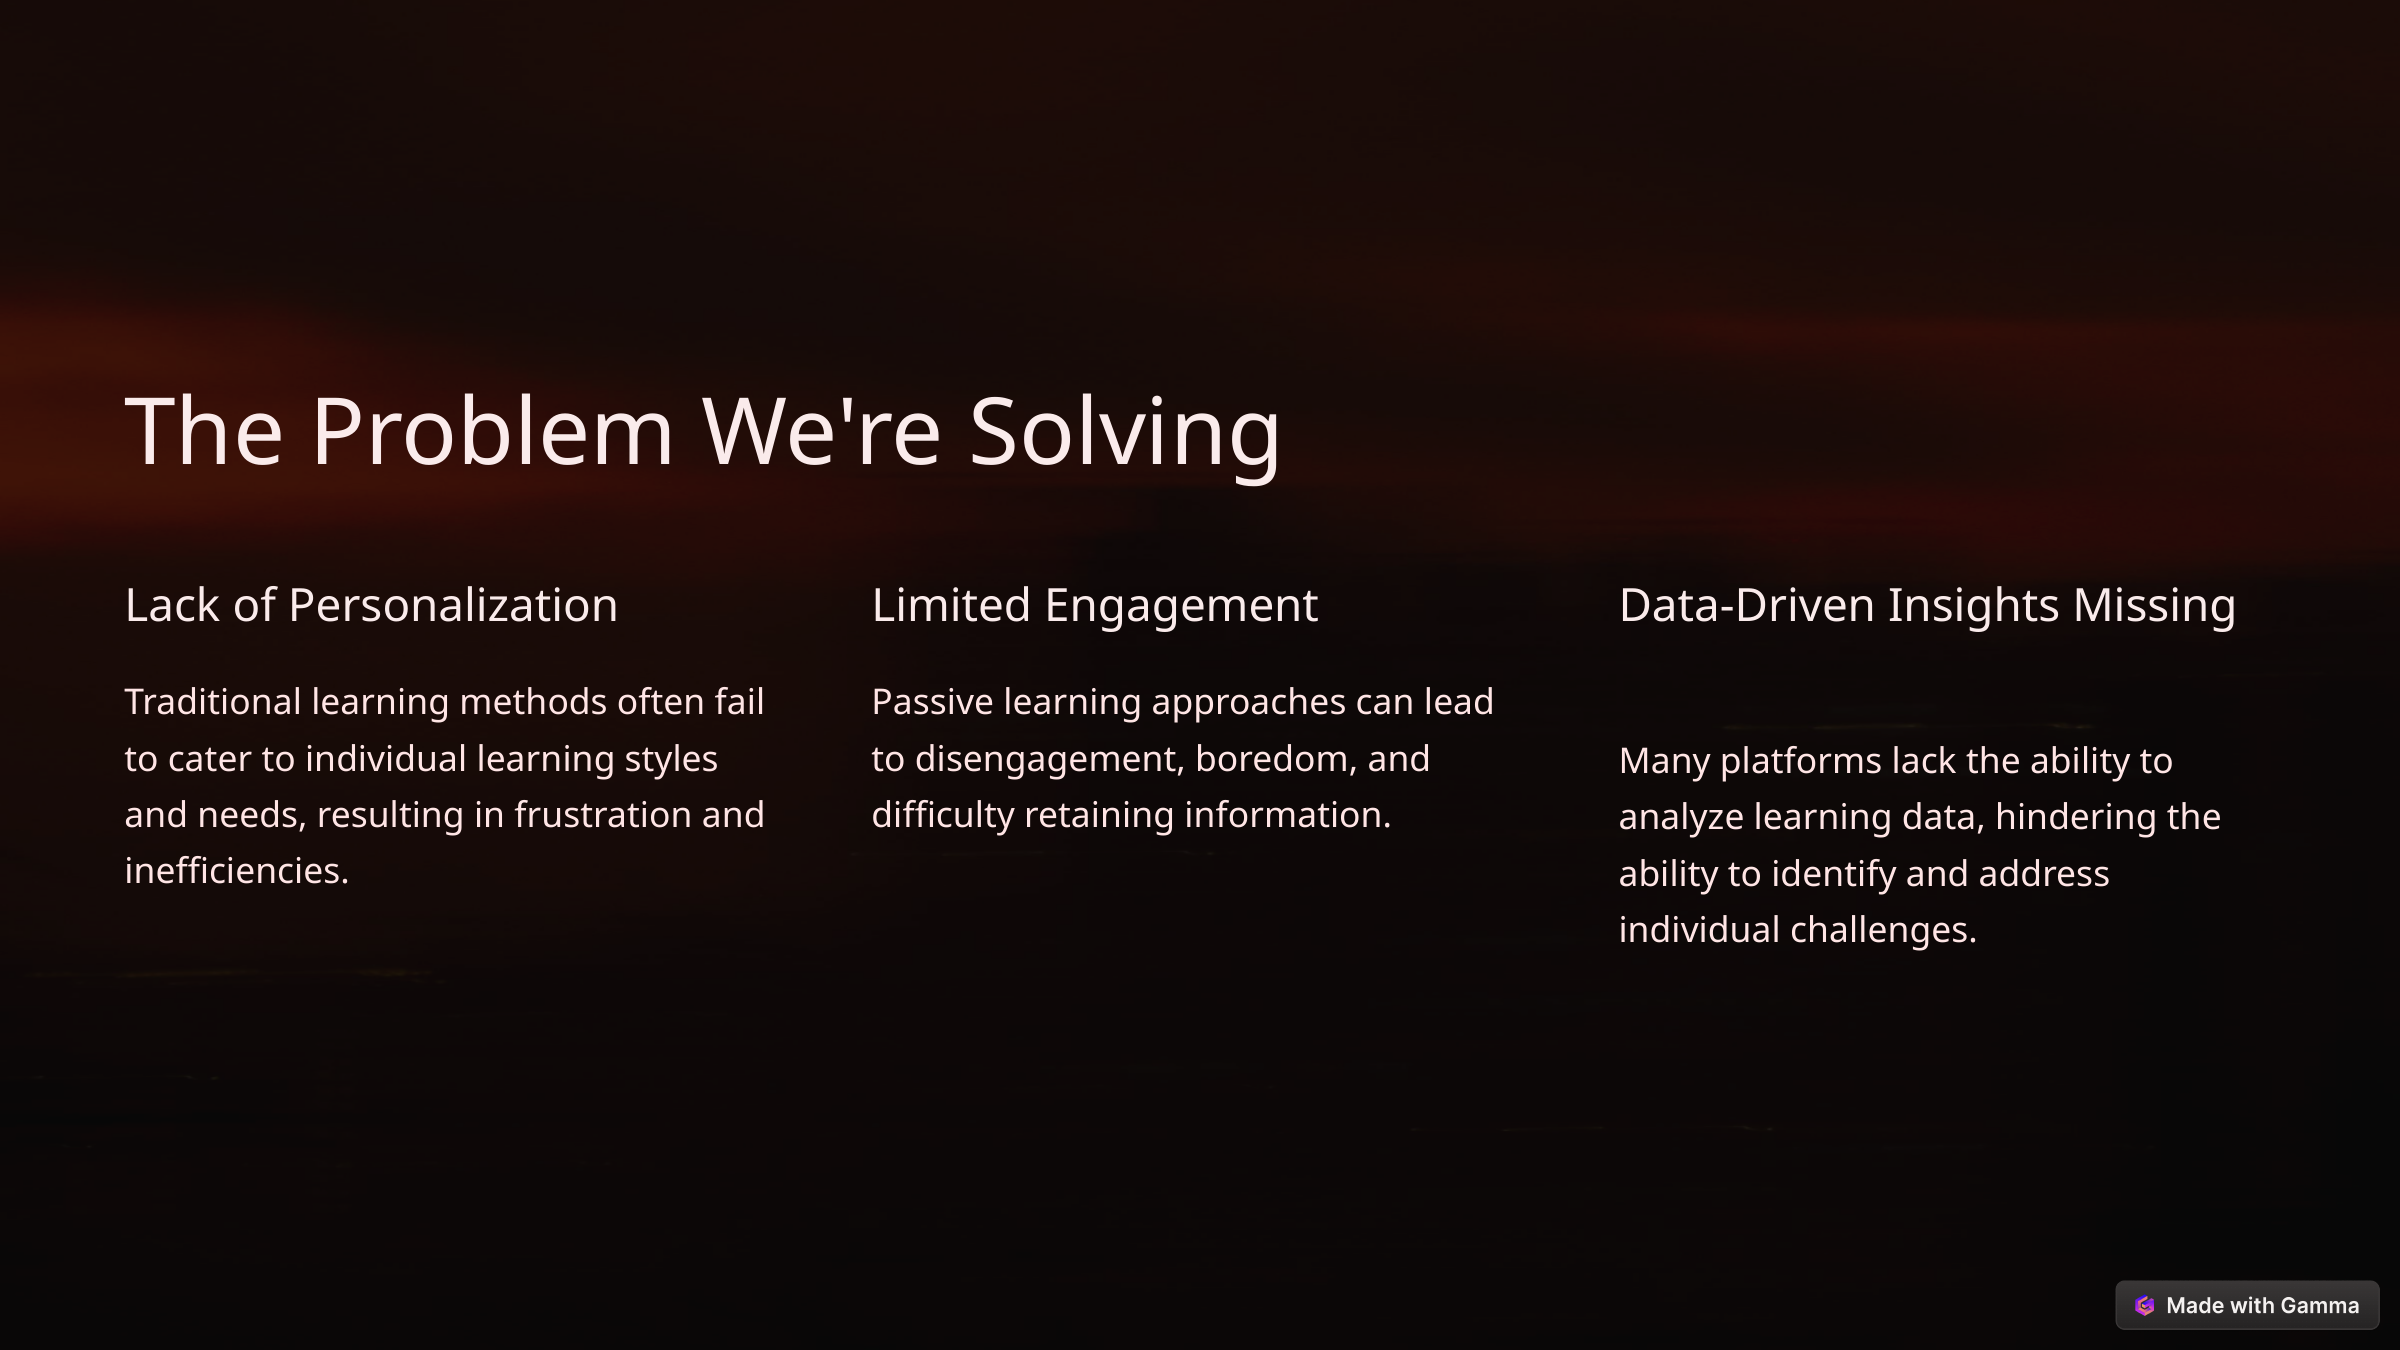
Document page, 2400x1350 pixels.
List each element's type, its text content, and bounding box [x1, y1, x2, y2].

text_box Limited Engagement [871, 571, 1448, 631]
text_box Lack of Personalization [124, 571, 778, 631]
text_box Passive learning approaches can lead to disengagement, boredom, and difficulty retaining information. [871, 665, 1531, 837]
text_box Traditional learning methods often fail to cater to individual learning styles and needs, resulting in frustration and inefficiencies. [124, 665, 784, 894]
picture [2106, 1271, 2389, 1339]
text_box Many platforms lack the ability to analyze learning data, hindering the ability to identify and address individual challenges. [1618, 724, 2278, 952]
text_box The Problem We're Solving [124, 366, 1604, 484]
text_box Data-Driven Insights Missing [1618, 571, 2278, 689]
